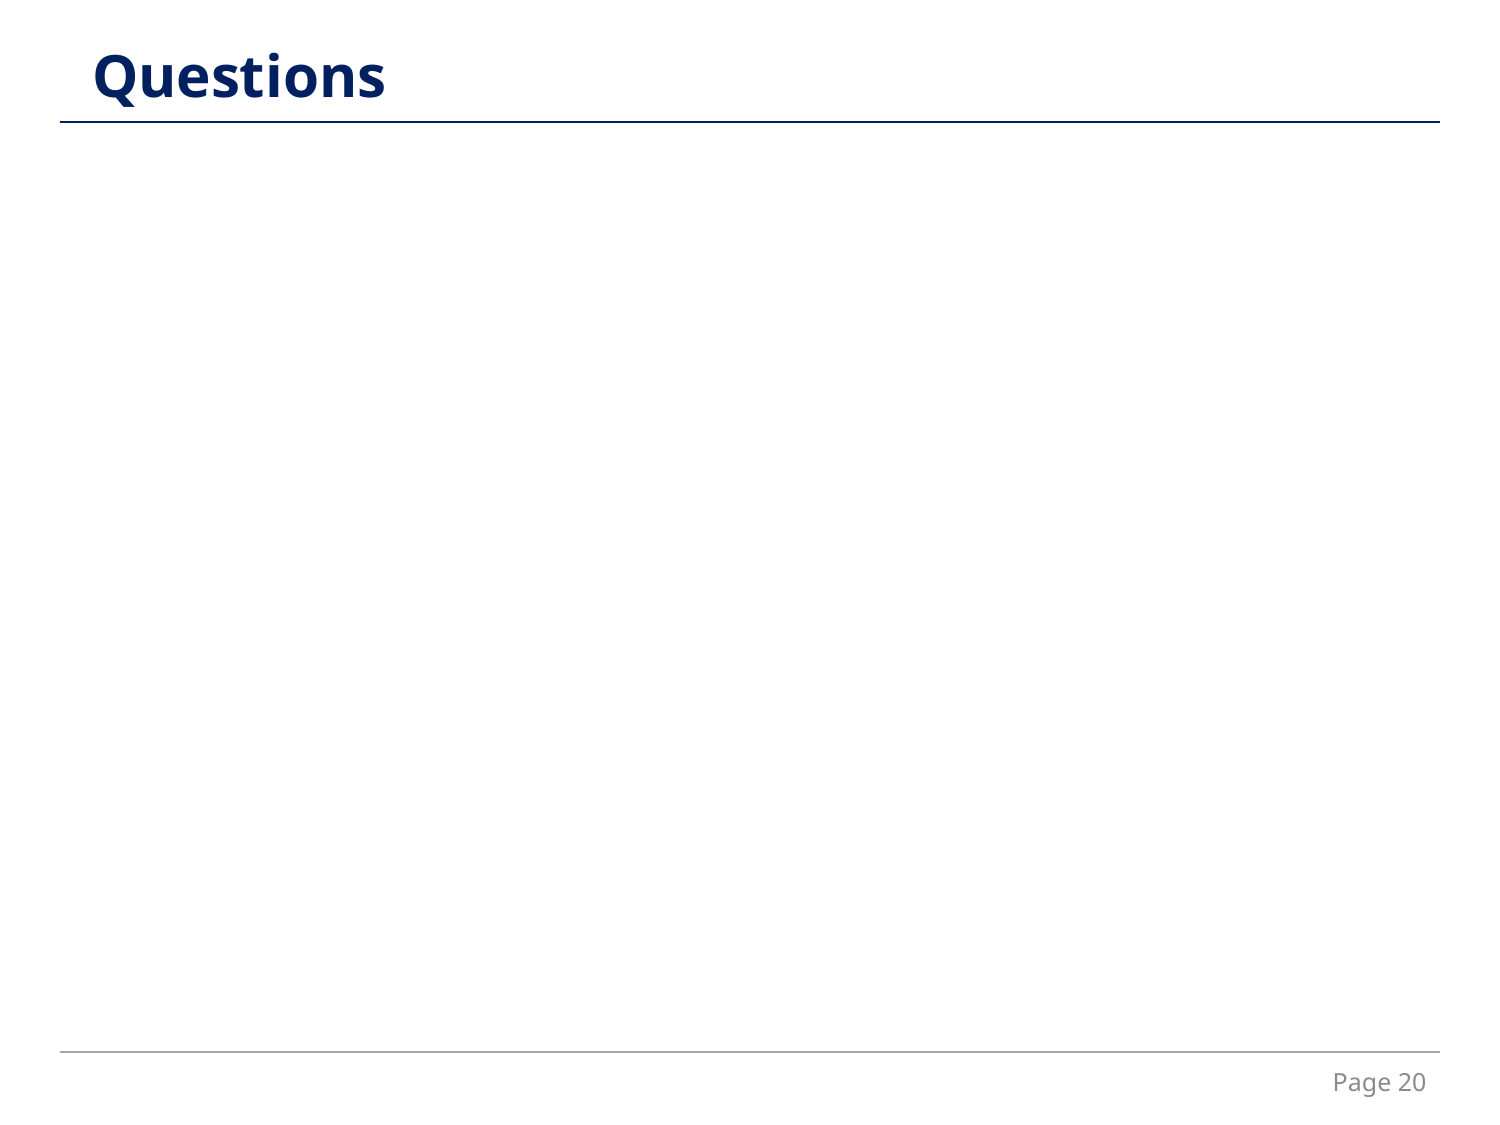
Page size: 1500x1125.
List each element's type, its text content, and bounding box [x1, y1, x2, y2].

text_box Page 20 [1104, 1053, 1442, 1114]
text_box Questions [62, 32, 1384, 117]
